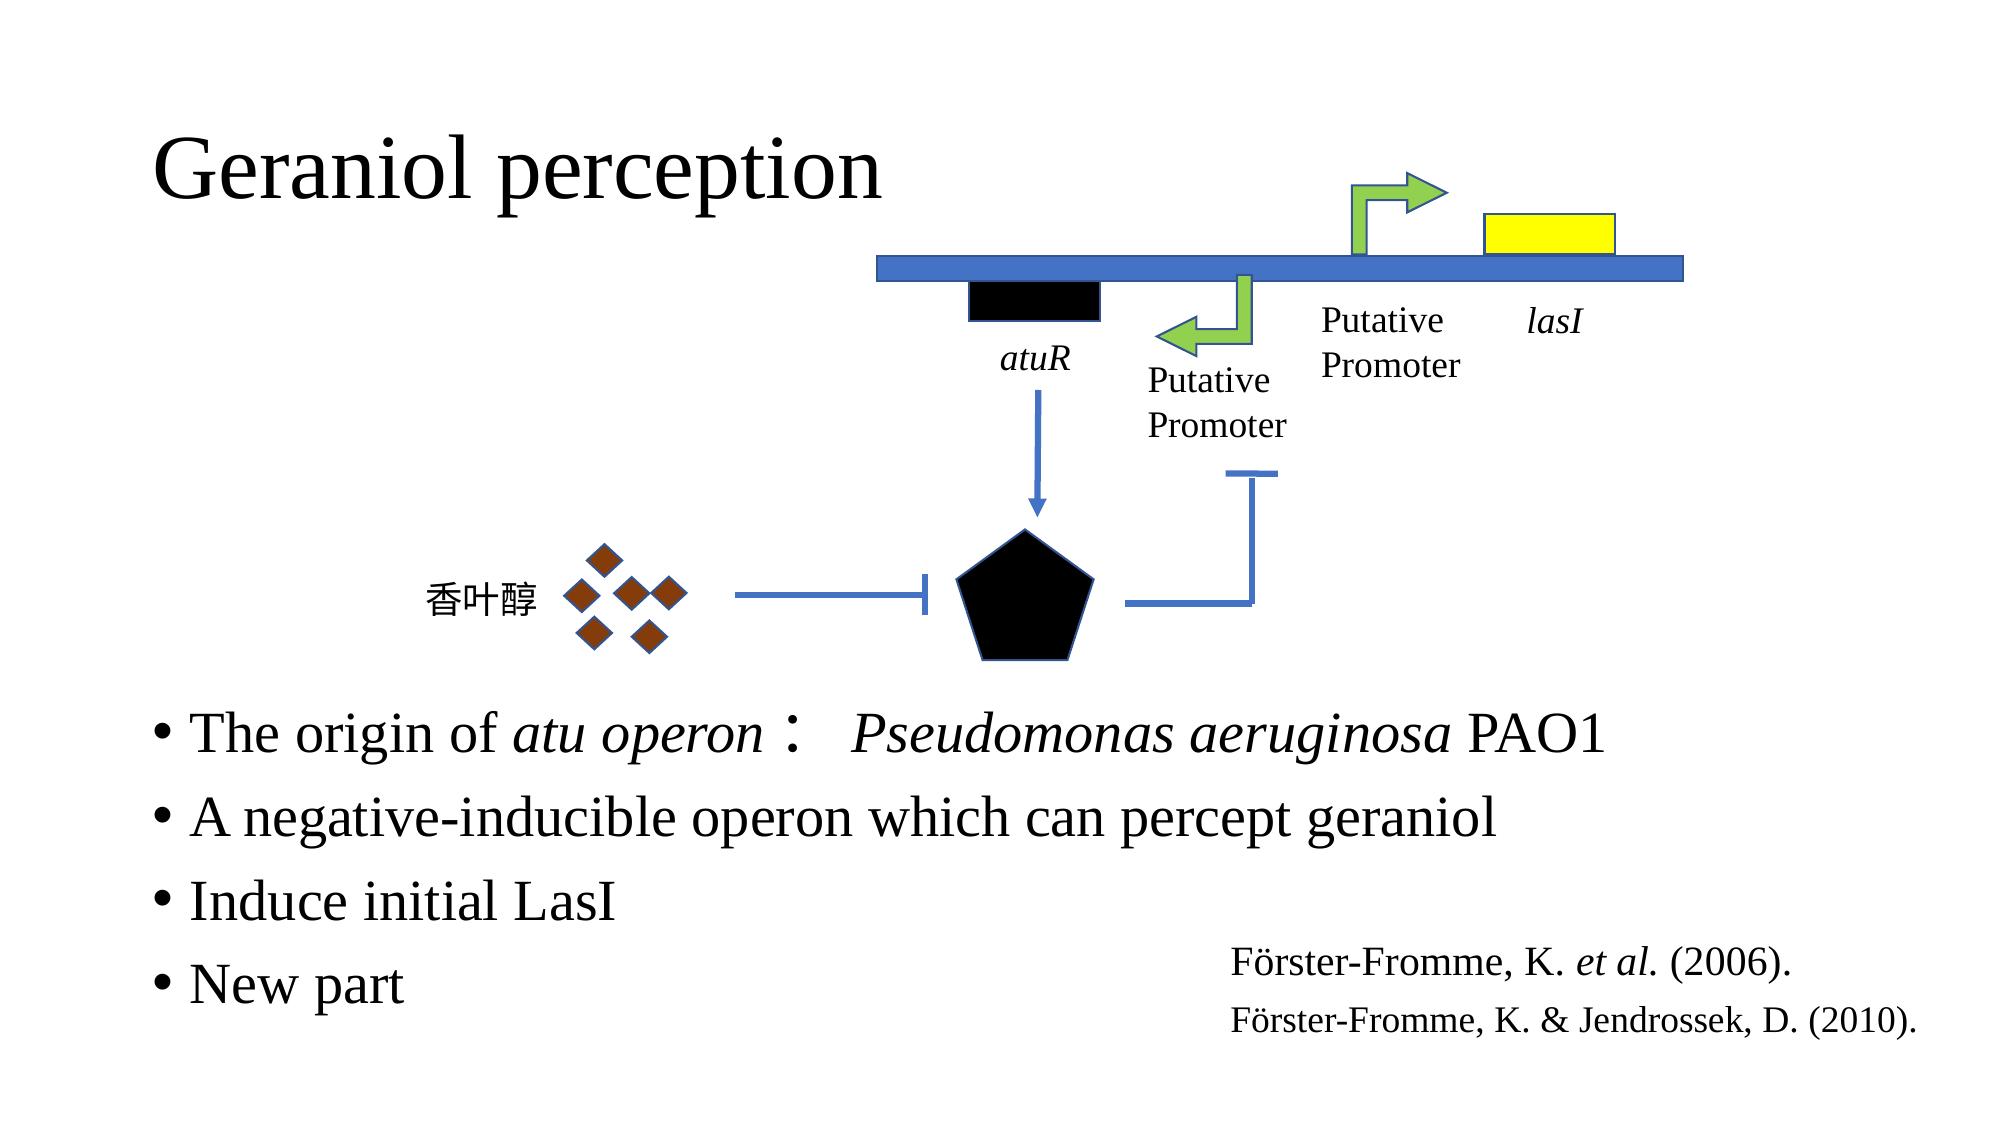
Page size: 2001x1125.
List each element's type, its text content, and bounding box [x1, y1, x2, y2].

text_box Förster-Fromme, K. et al. (2006). [1215, 926, 1914, 992]
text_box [876, 173, 1684, 454]
text_box [955, 528, 1095, 662]
title Geraniol perception [137, 59, 1863, 278]
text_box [1124, 473, 1278, 604]
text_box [564, 544, 687, 653]
text_box Förster-Fromme, K. & Jendrossek, D. (2010). [1215, 987, 1970, 1048]
text_box 香叶醇 [410, 568, 557, 628]
list The origin of atu operon：Pseudomonas aeruginosa PAO1 A negative-inducible operon which can percept geraniol Induce initial LasI New part [137, 694, 1863, 1036]
